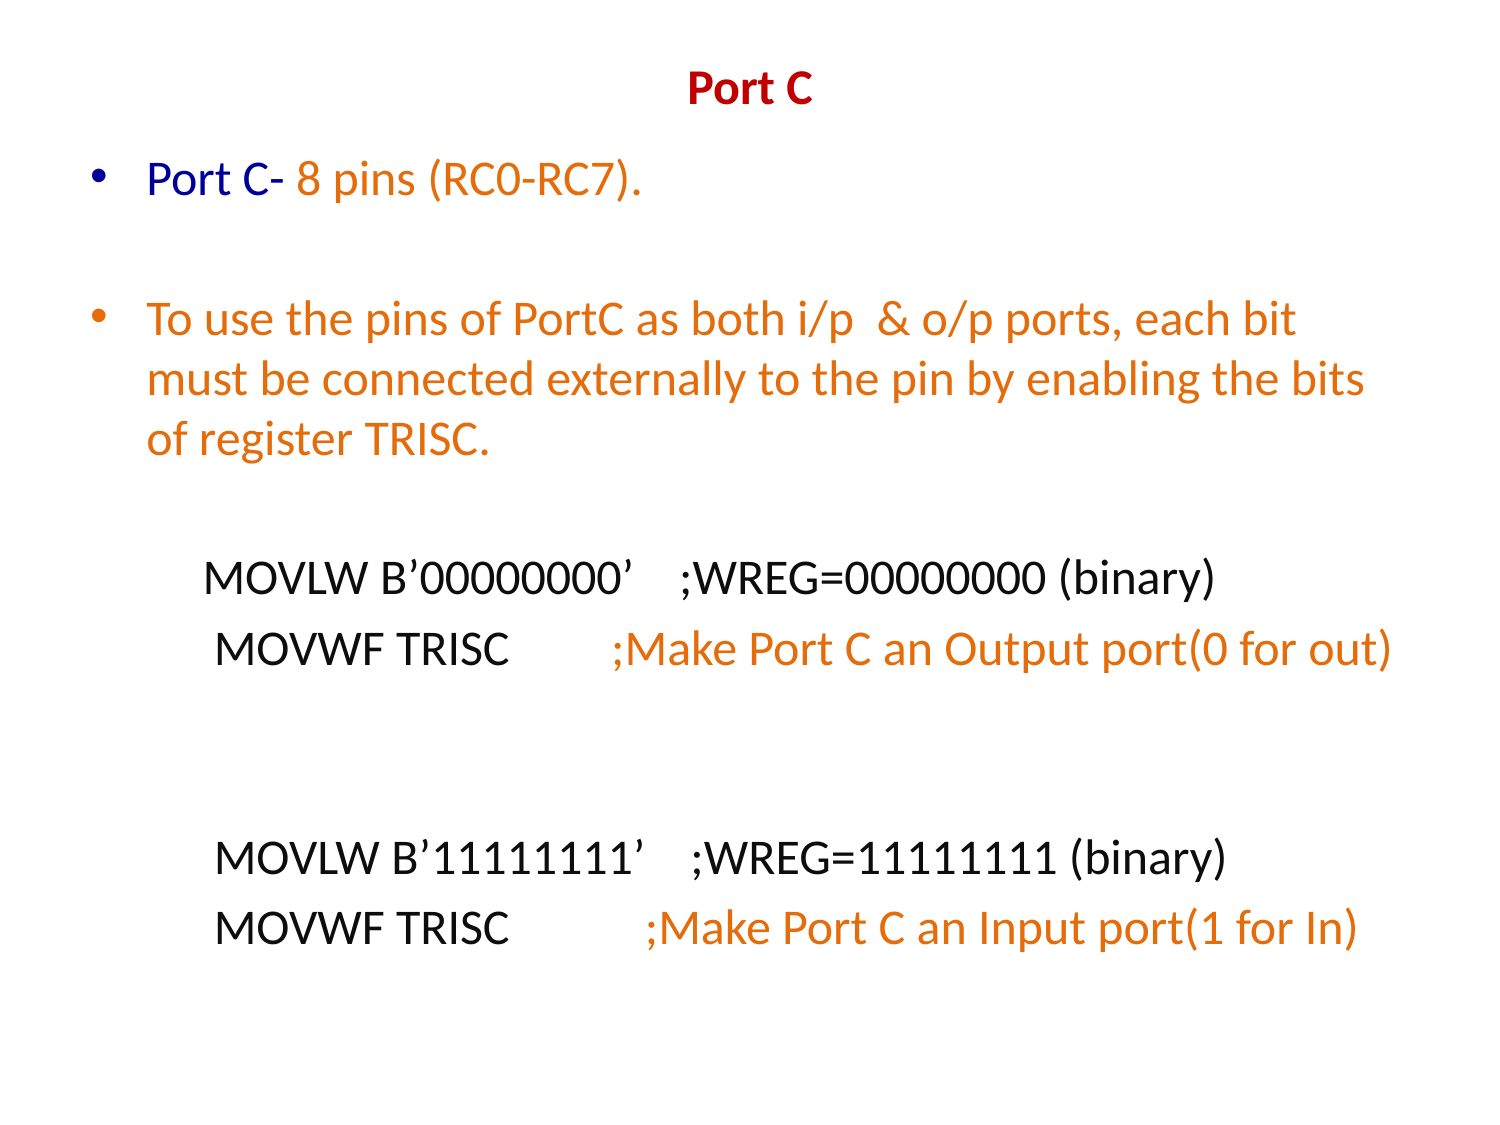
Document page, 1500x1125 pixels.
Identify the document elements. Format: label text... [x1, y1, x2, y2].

list Port C- 8 pins (RC0-RC7). To use the pins of PortC as both i/p & o/p ports, each bit must be connected externally to the pin by enabling the bits of register TRISC. MOVLW B’00000000’ ;WREG=00000000 (binary) MOVWF TRISC ;Make Port C an Output port(0 for out) MOVLW B’11111111’ ;WREG=11111111 (binary) MOVWF TRISC ;Make Port C an Input port(1 for In) [75, 137, 1425, 1063]
title Port C [75, 45, 1425, 125]
